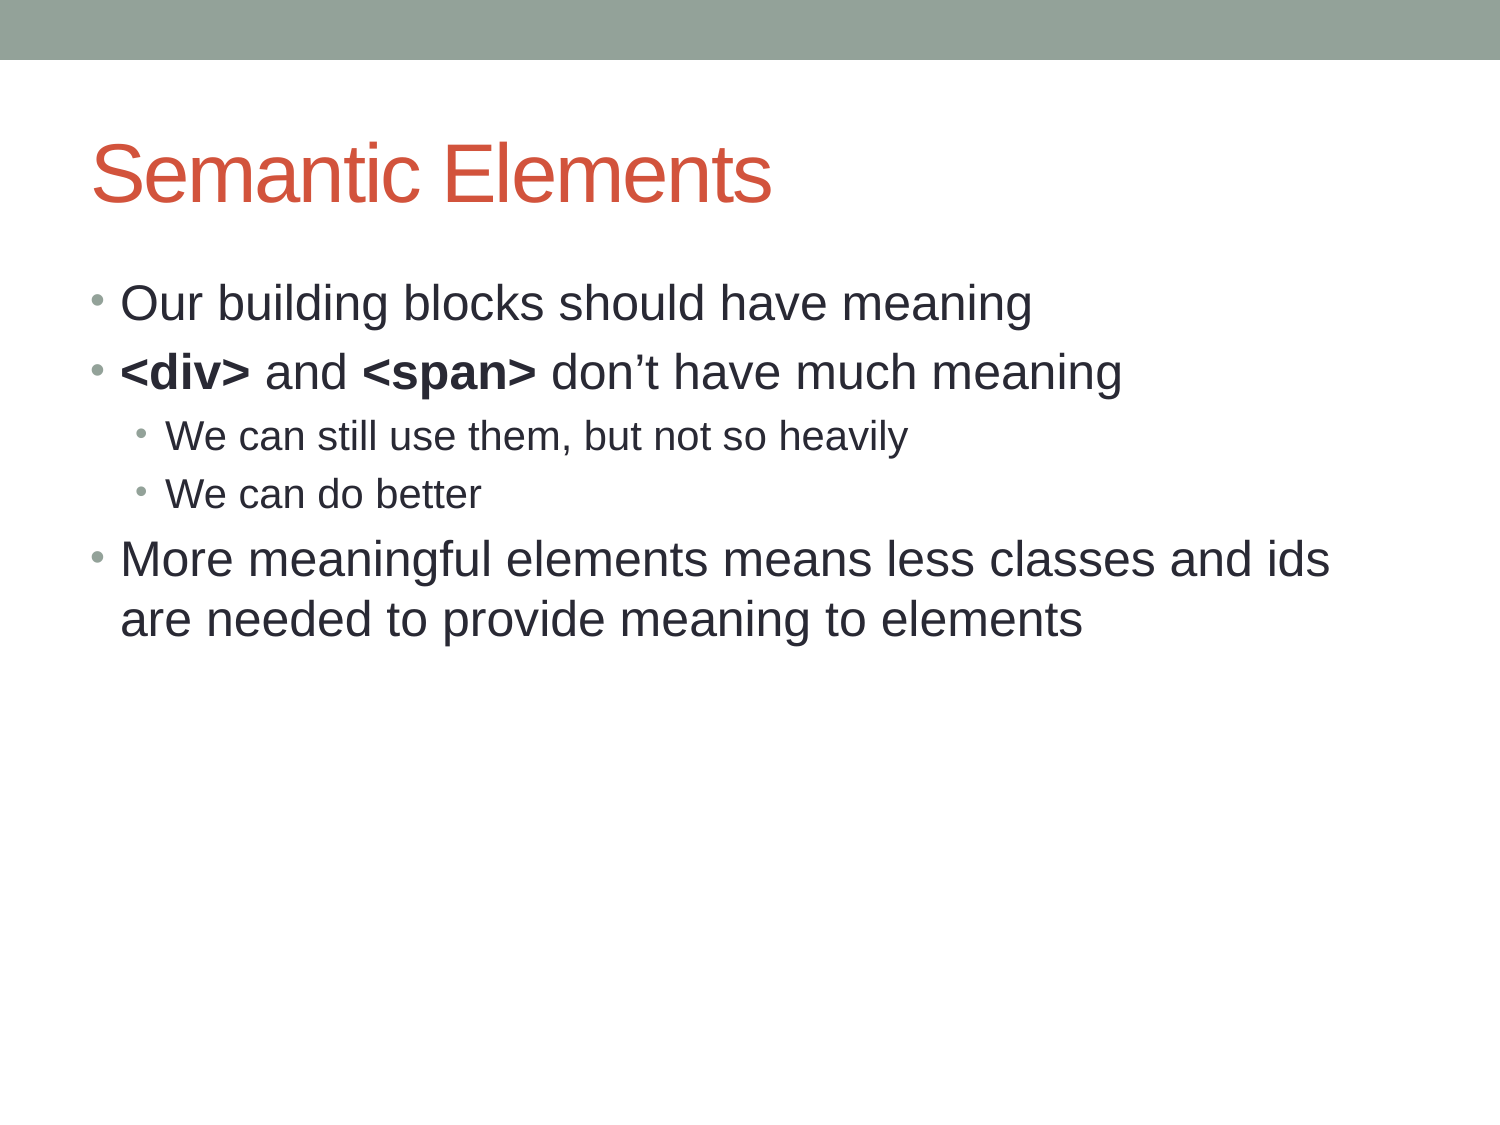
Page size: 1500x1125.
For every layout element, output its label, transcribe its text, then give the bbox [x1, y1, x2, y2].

list Our building blocks should have meaning <div> and <span> don’t have much meaning We can still use them, but not so heavily We can do better More meaningful elements means less classes and ids are needed to provide meaning to elements [75, 262, 1425, 1063]
title Semantic Elements [75, 87, 1425, 250]
